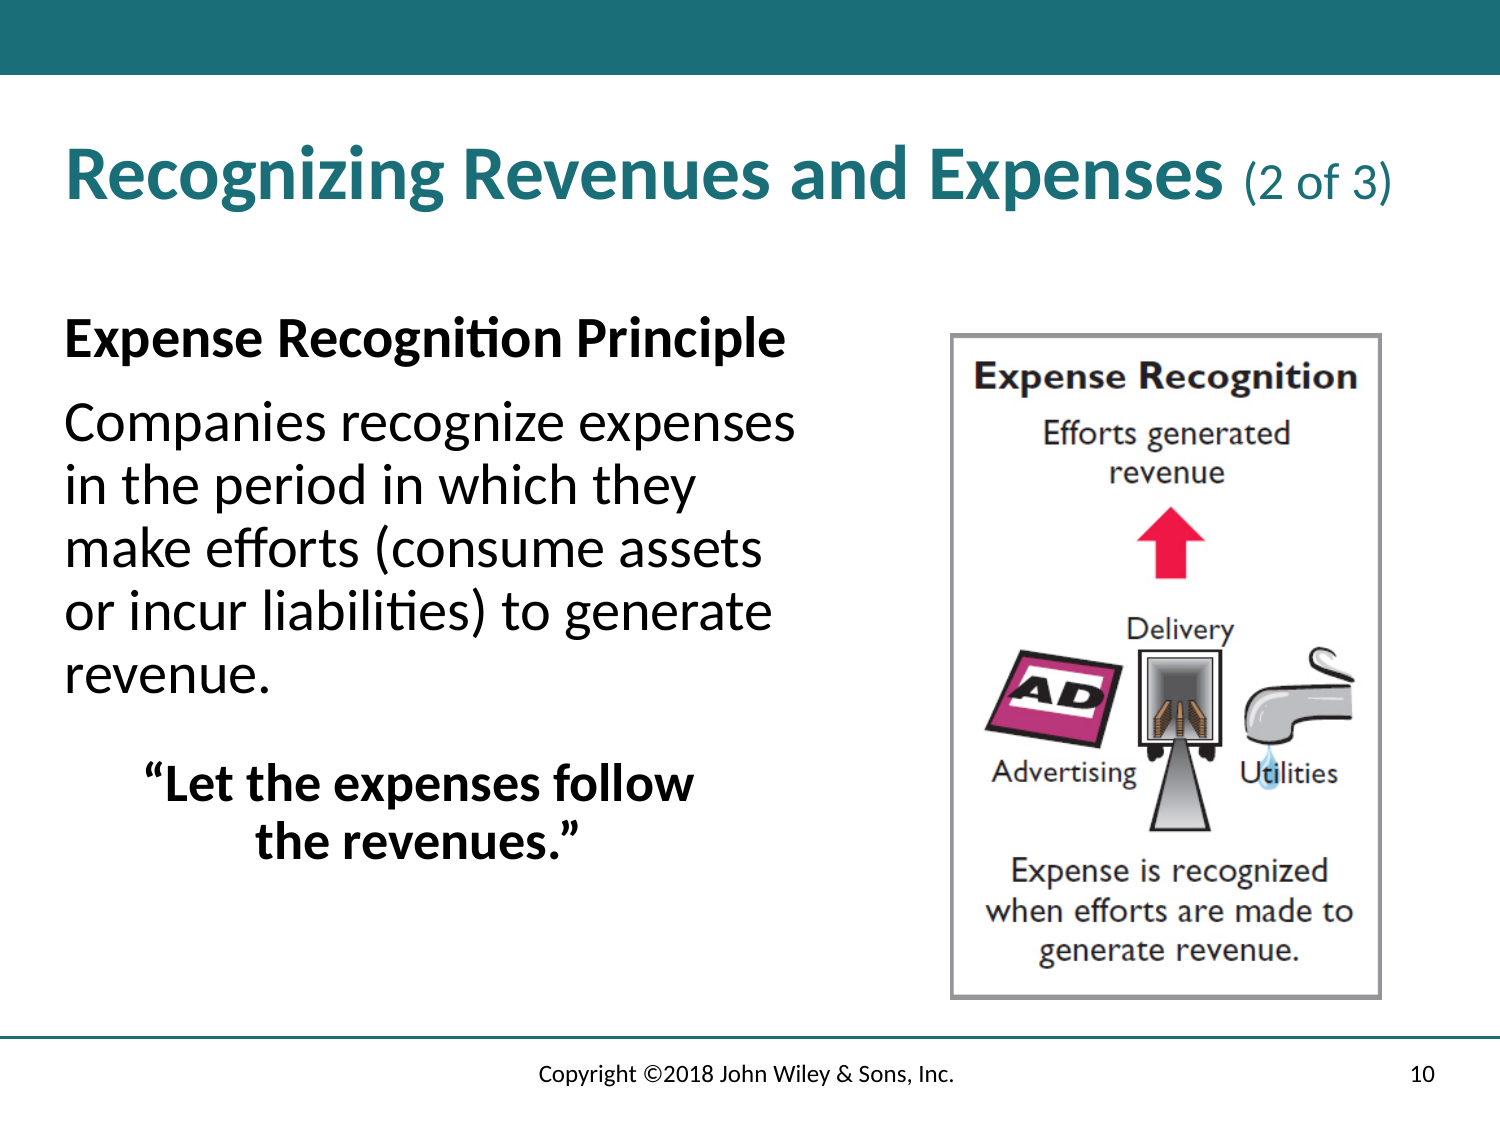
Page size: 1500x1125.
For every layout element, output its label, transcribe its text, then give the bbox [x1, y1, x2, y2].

title Recognizing Revenues and Expenses (2 of 3) [50, 125, 1450, 238]
slide_number 10 [1059, 1042, 1450, 1103]
list “Let the expenses follow the revenues.” [125, 746, 713, 875]
list Expense Recognition Principle Companies recognize expenses in the period in which they make eﬀorts (consume assets or incur liabilities) to generate revenue. [50, 299, 838, 704]
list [949, 333, 1382, 1000]
footer Copyright ©2018 John Wiley & Sons, Inc. [496, 1042, 1004, 1103]
